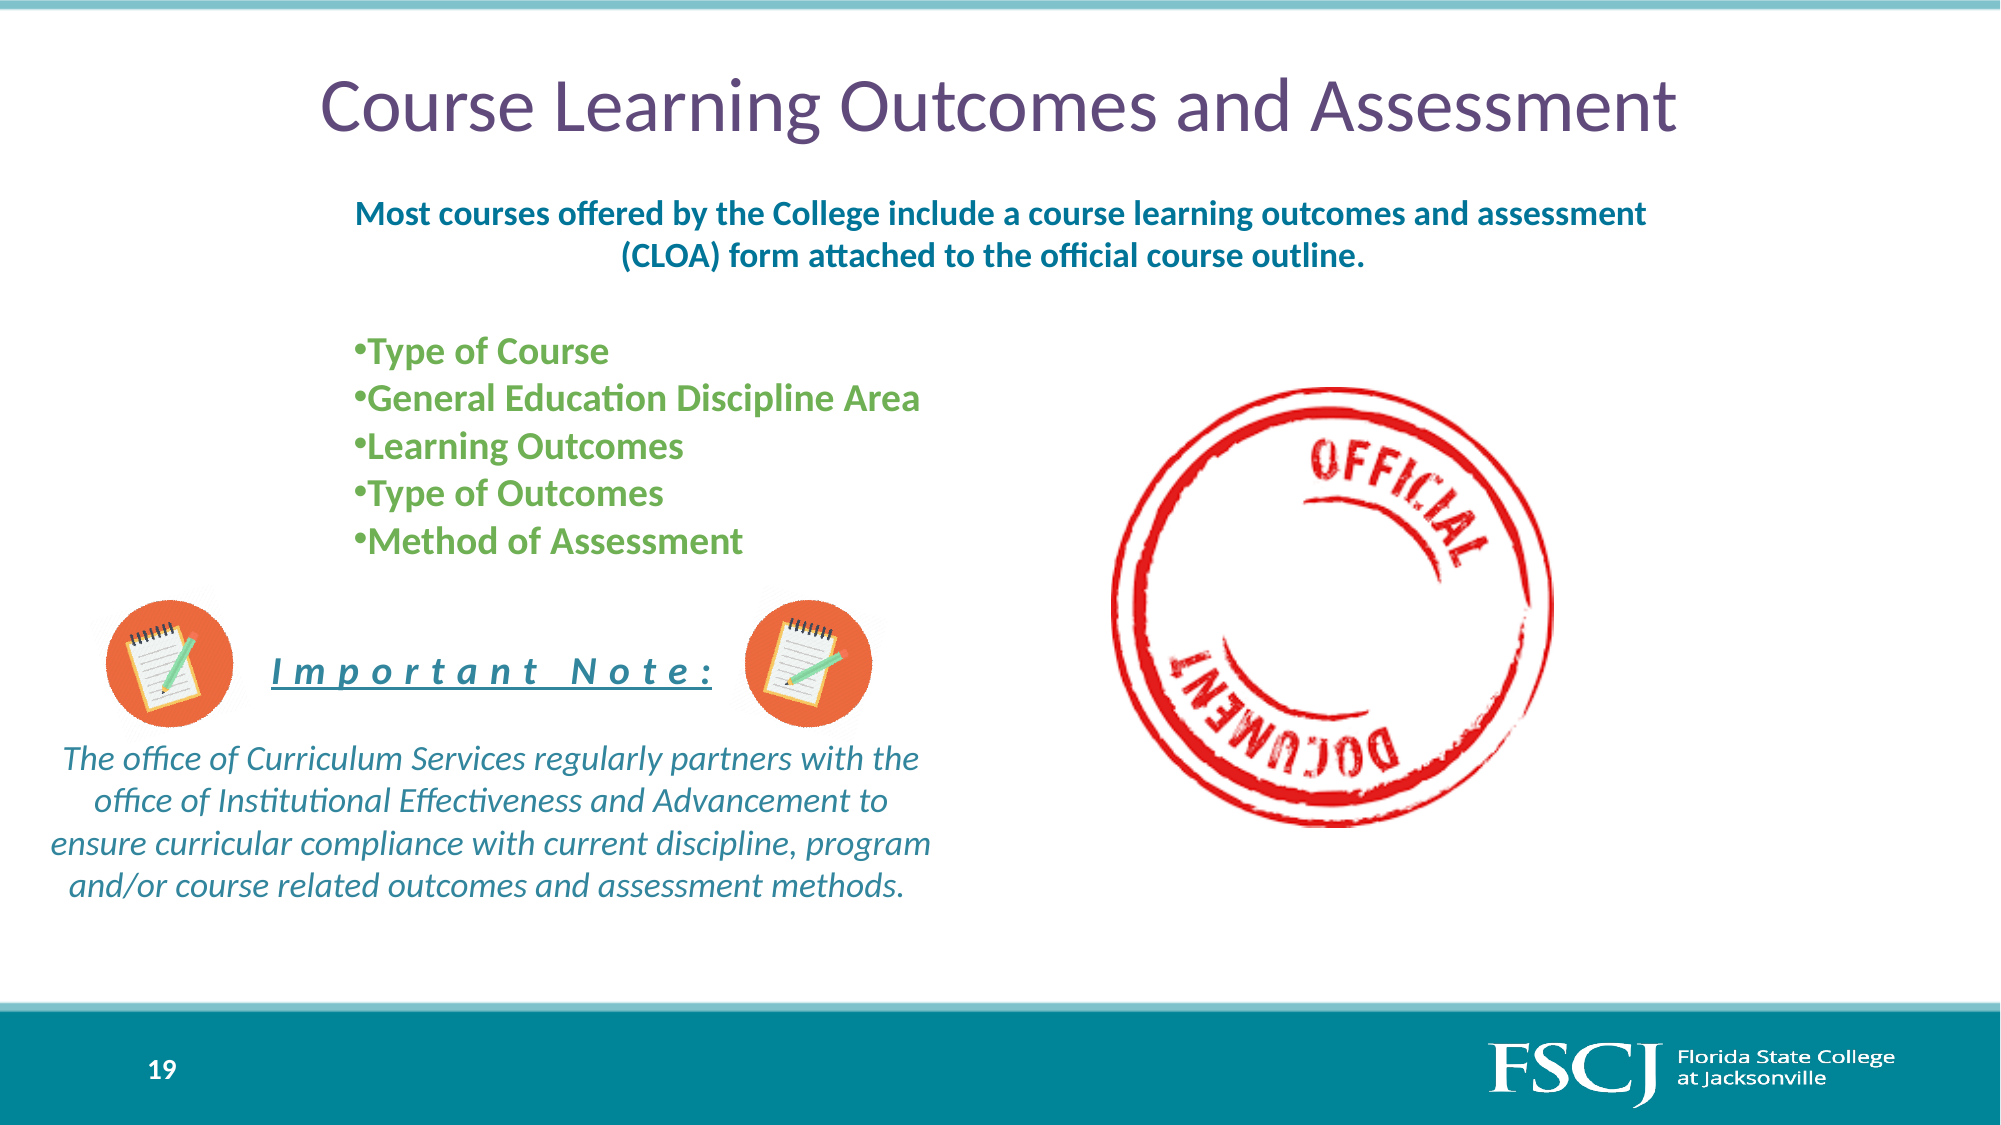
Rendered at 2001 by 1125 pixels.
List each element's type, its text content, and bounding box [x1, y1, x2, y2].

title Course Learning Outcomes and Assessment [249, 45, 1750, 167]
text_box Type of Course General Education Discipline Area Learning Outcomes Type of Outcomes Method of Assessment [338, 317, 1714, 570]
text_box Most courses offered by the College include a course learning outcomes and assessment (CLOA) form attached to the official course outline. [293, 182, 1709, 283]
picture [0, 0, 2001, 1125]
text_box Important Note: The office of Curriculum Services regularly partners with the office of Institutional Effectiveness and Advancement to ensure curricular compliance with current discipline, program and/or course related outcomes and assessment methods. [31, 637, 952, 913]
